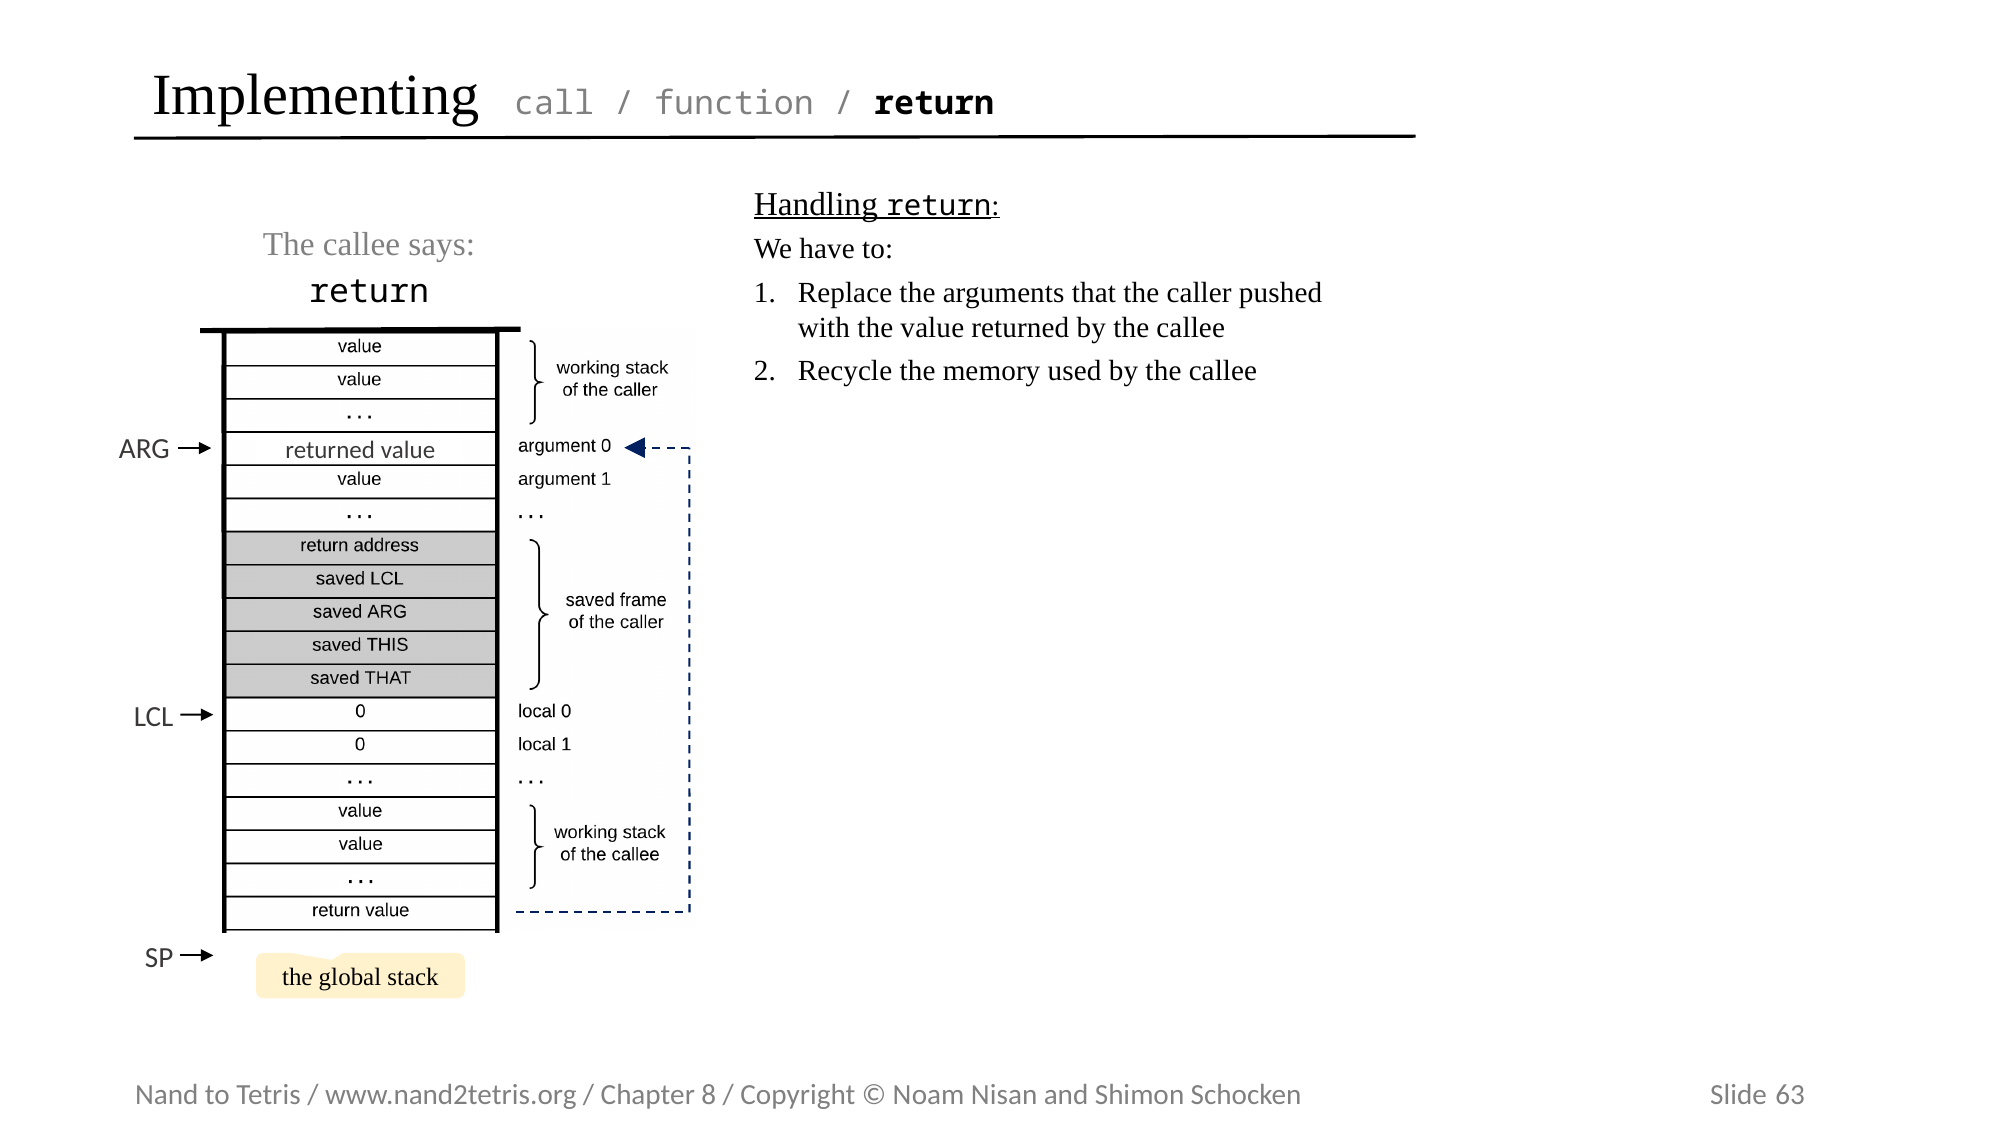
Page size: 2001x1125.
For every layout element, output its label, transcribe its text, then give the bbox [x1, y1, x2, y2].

text_box Handling return: We have to: Replace the arguments that the caller pushed with the value returned by the callee Recycle the memory used by the callee [738, 174, 1407, 456]
picture [221, 329, 697, 933]
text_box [261, 434, 690, 913]
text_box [16, 931, 214, 980]
title Implementing call / function / return [137, 48, 1417, 144]
text_box the global stack [255, 952, 466, 999]
text_box The callee says: return [24, 215, 715, 353]
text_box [16, 690, 214, 739]
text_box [102, 422, 212, 471]
